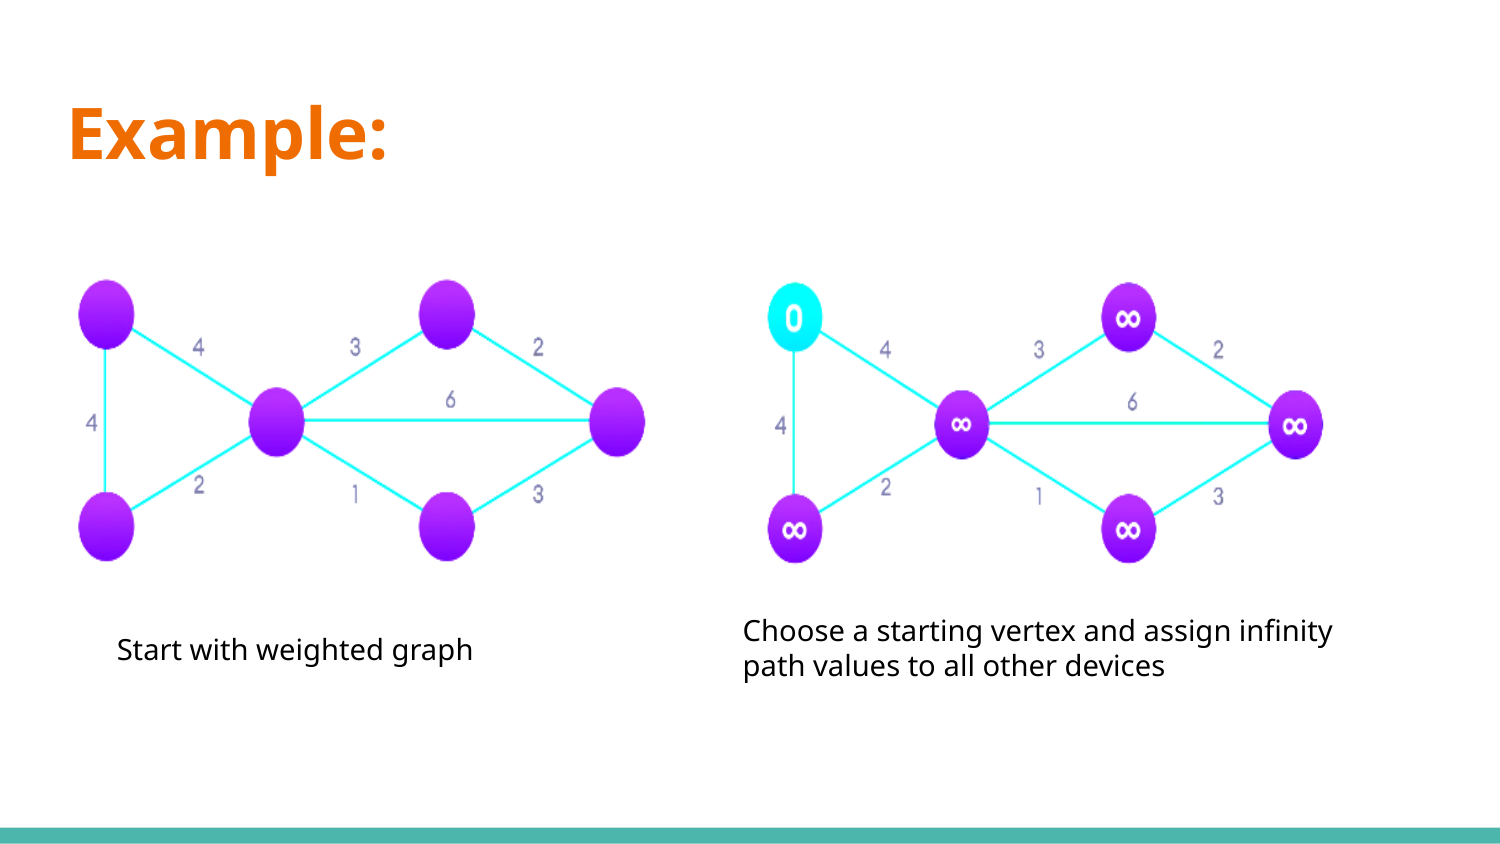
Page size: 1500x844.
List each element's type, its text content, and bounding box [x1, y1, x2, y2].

title Example: [51, 72, 1449, 189]
picture [727, 248, 1343, 596]
picture [52, 244, 668, 599]
text_box Start with weighted graph [101, 616, 618, 682]
text_box Choose a starting vertex and assign infinity path values to all other devices [727, 597, 1373, 697]
